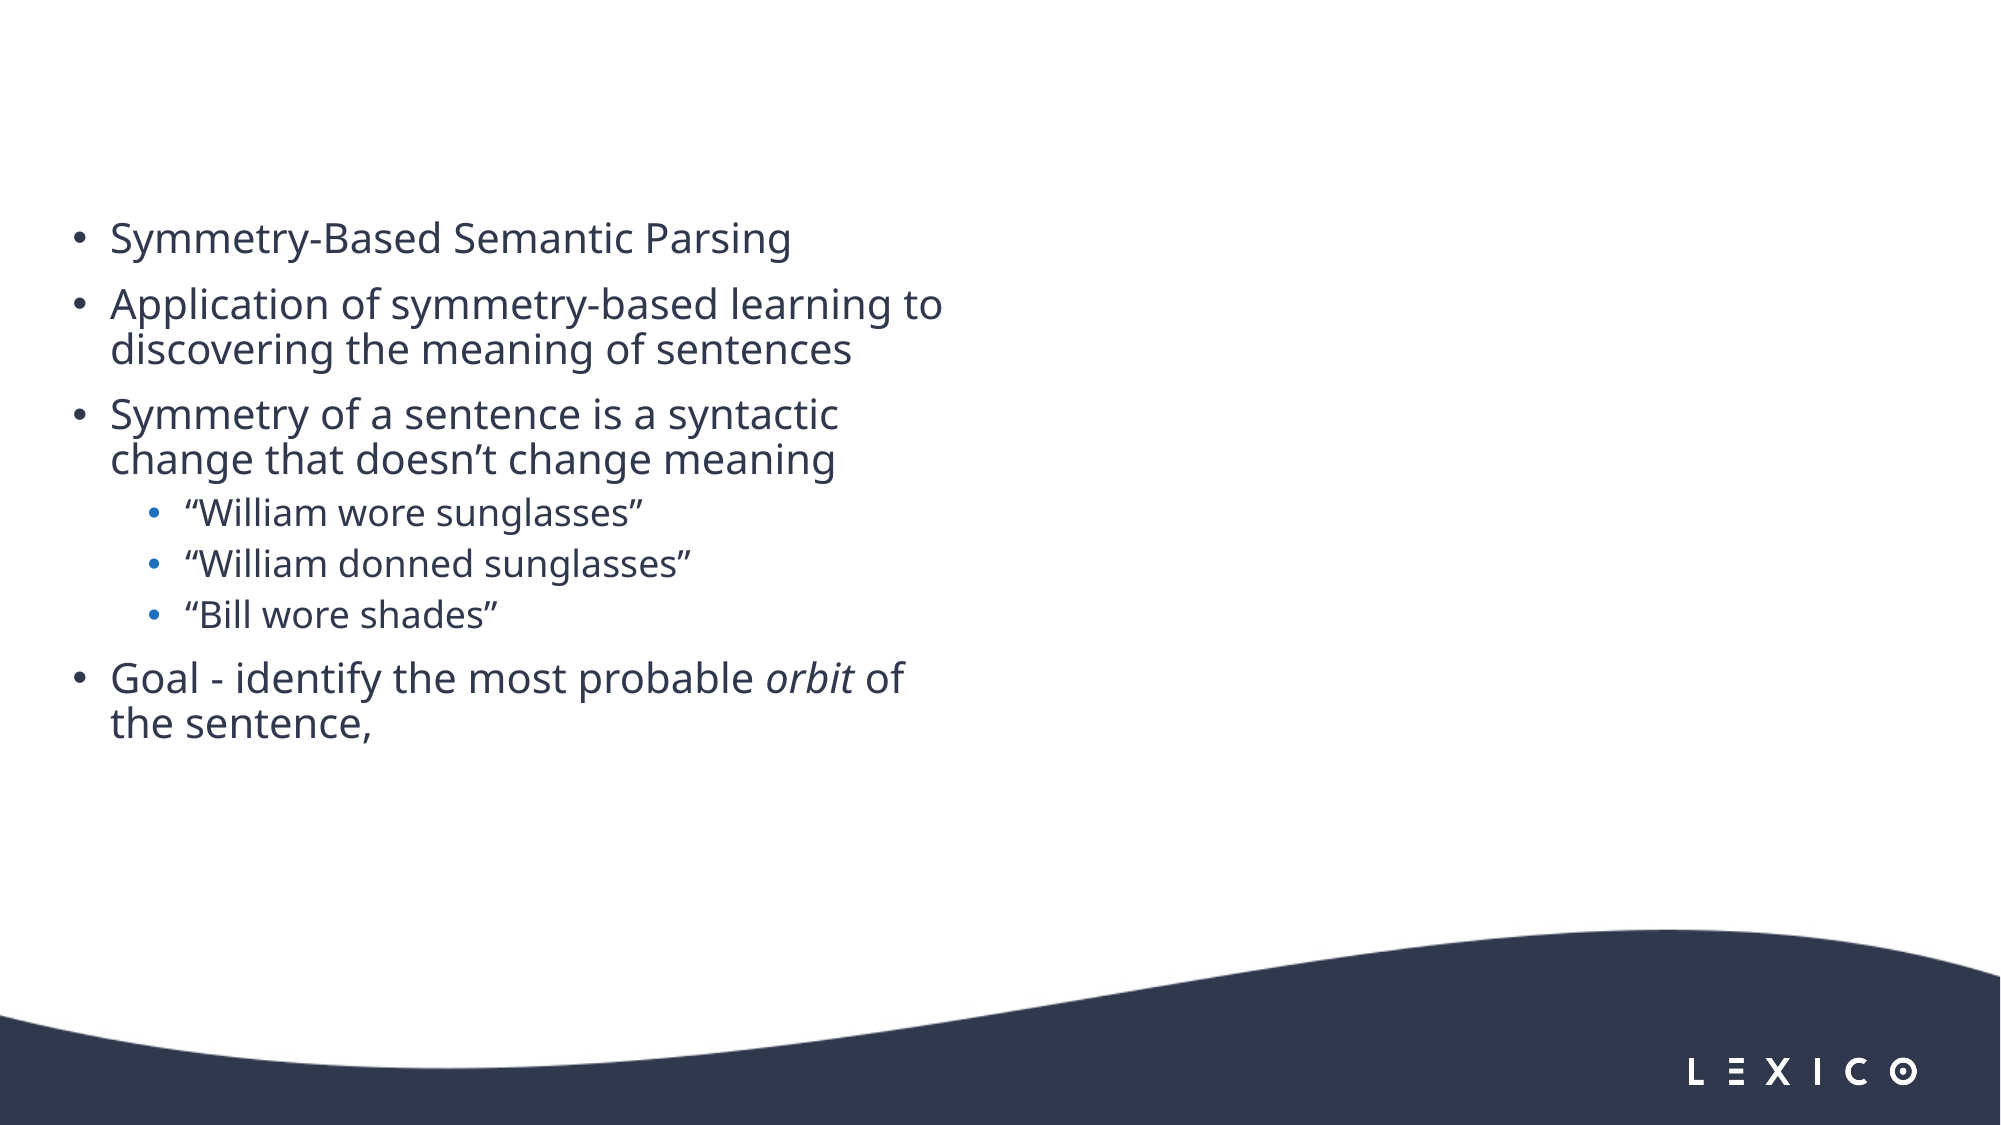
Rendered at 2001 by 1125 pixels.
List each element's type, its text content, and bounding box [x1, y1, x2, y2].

list Symmetry-Based Semantic Parsing Application of symmetry-based learning to discovering the meaning of sentences Symmetry of a sentence is a syntactic change that doesn’t change meaning “William wore sunglasses” “William donned sunglasses” “Bill wore shades” Goal - identify the most probable orbit of the sentence, [57, 209, 969, 924]
picture [0, 0, 2001, 1125]
